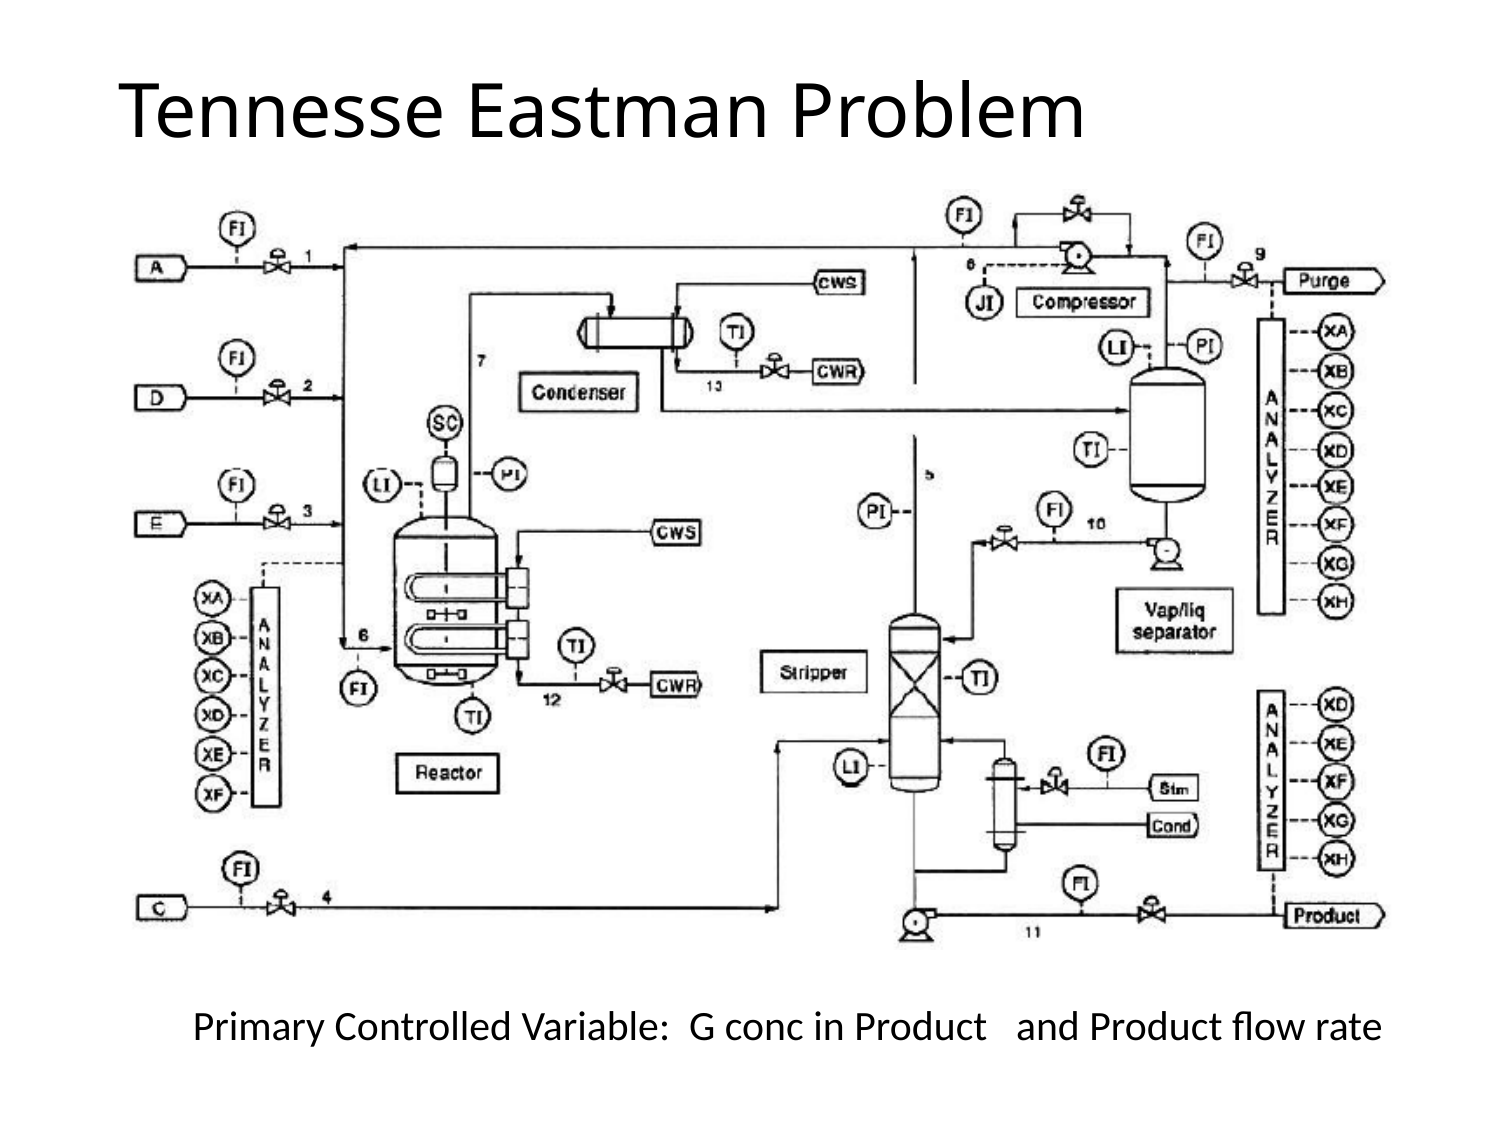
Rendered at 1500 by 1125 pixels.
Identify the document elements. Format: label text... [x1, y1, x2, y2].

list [103, 189, 1396, 950]
title Tennesse Eastman Problem [103, 59, 1397, 167]
text_box Primary Controlled Variable: G conc in Product and Product flow rate [178, 990, 1399, 1056]
